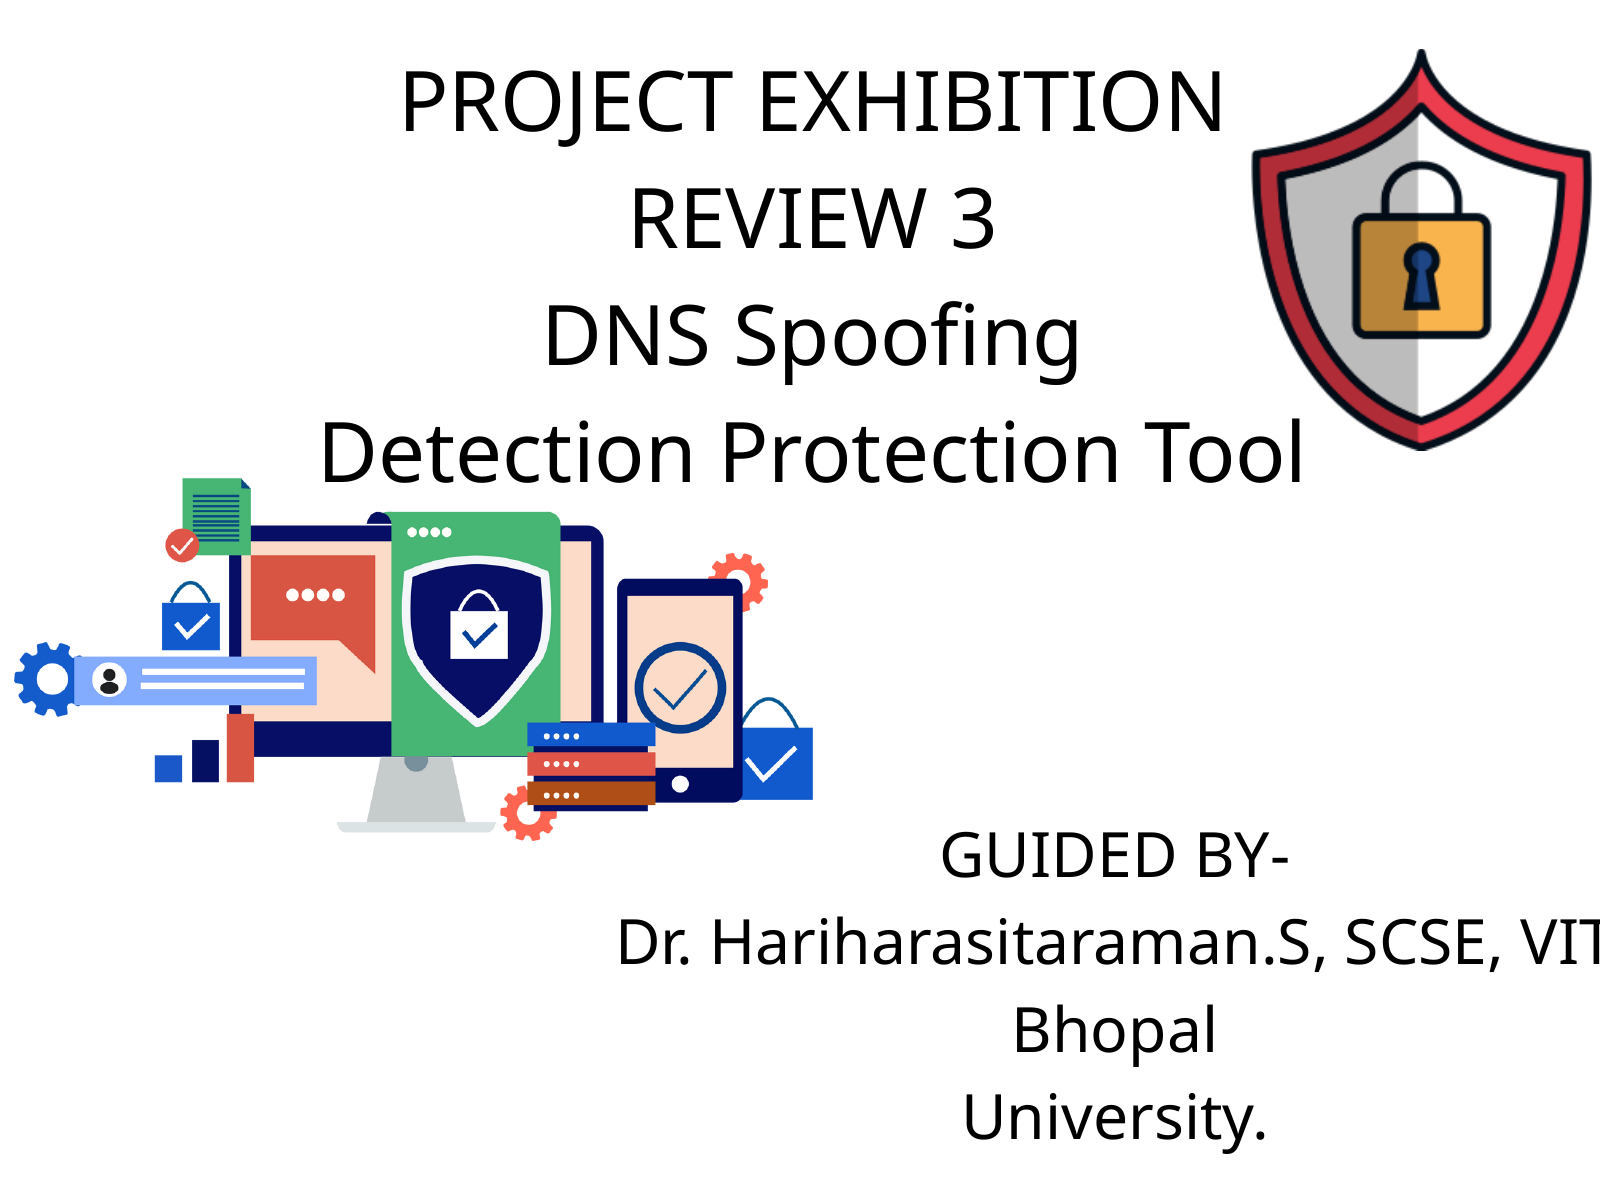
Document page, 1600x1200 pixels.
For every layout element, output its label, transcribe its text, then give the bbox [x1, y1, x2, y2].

text_box PROJECT EXHIBITION REVIEW 3 DNS Spoofing Detection Protection Tool [120, 31, 1506, 500]
text_box GUIDED BY- Dr. Hariharasitaraman.S, SCSE, VIT Bhopal University. [605, 802, 1600, 1153]
picture [1242, 49, 1600, 452]
picture [14, 478, 813, 841]
